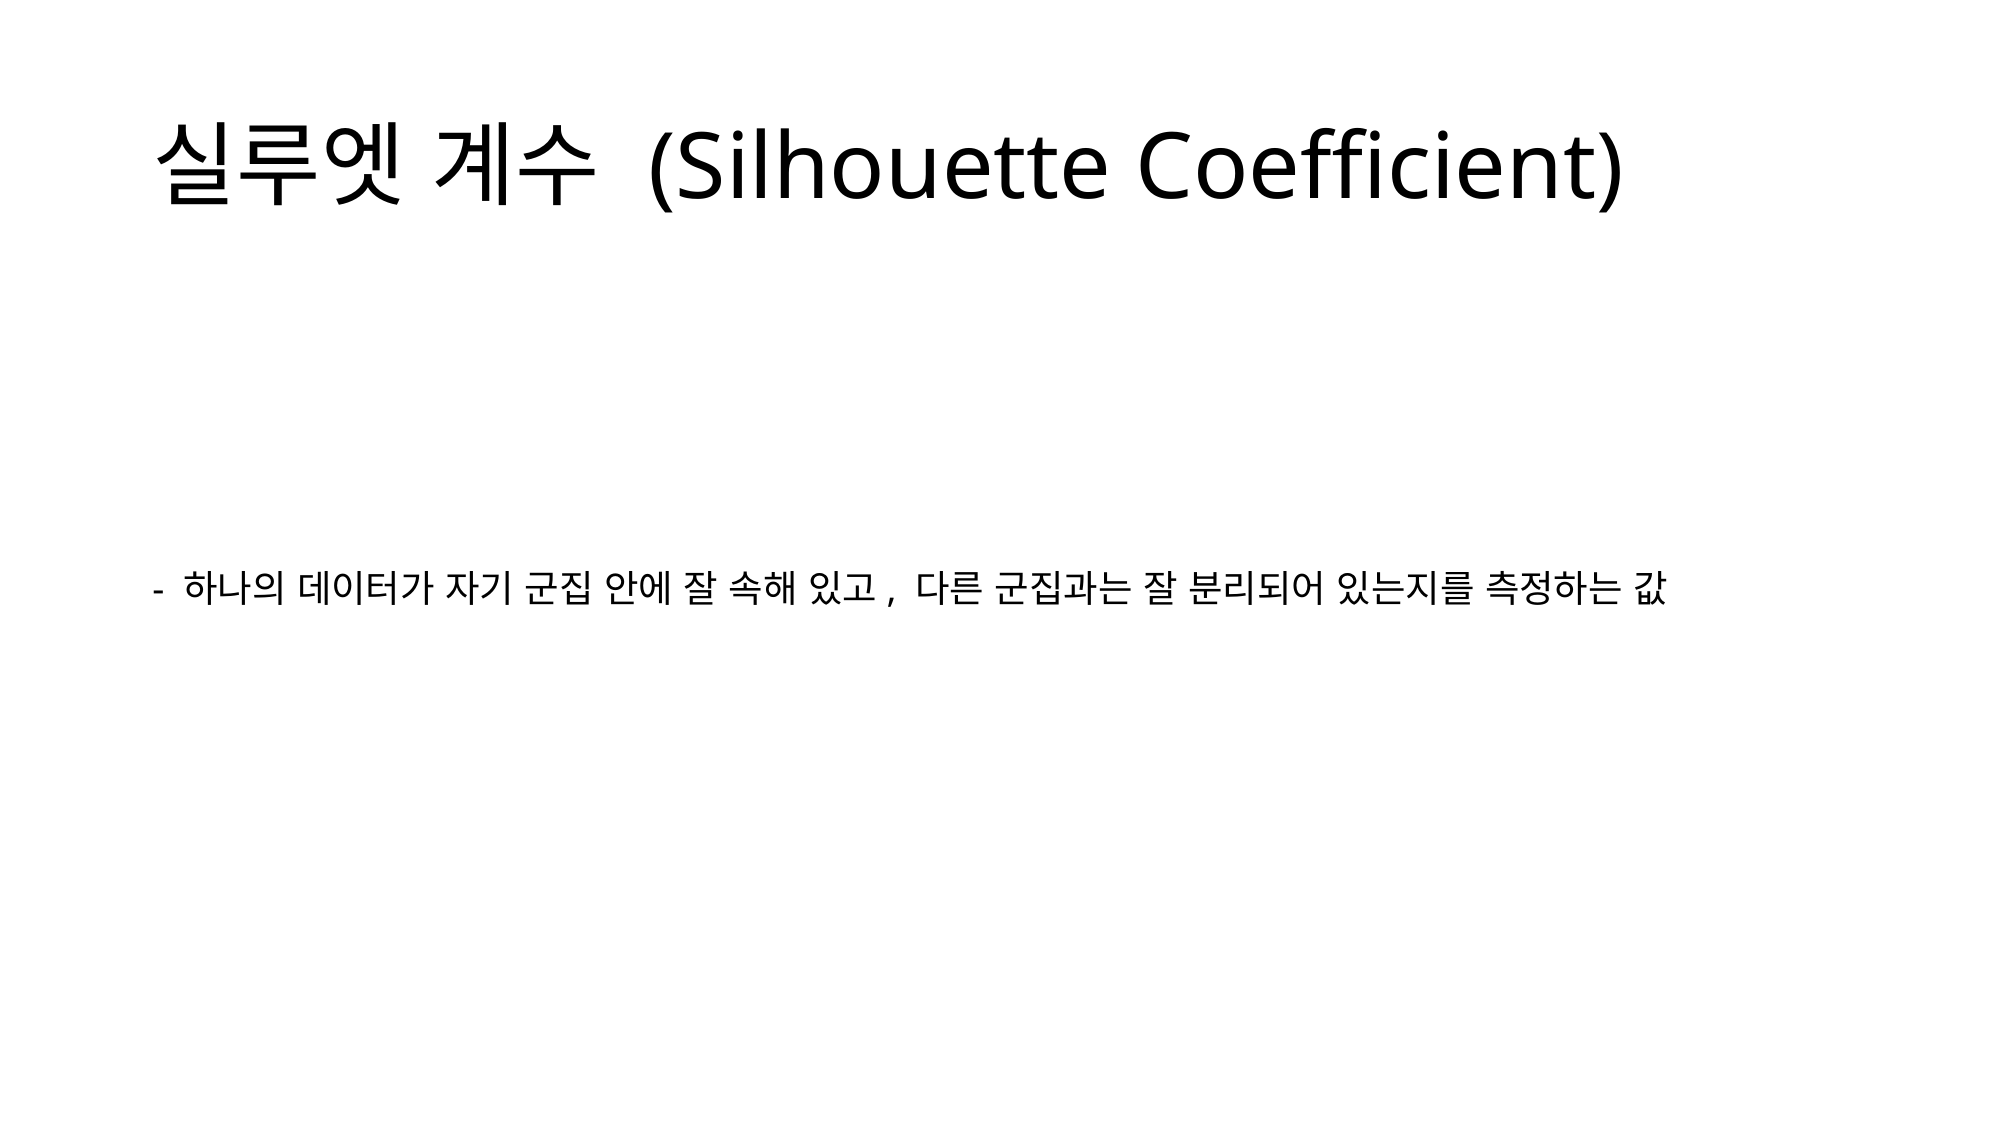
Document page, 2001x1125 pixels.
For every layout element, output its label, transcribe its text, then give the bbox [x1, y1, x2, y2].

list - 하나의 데이터가 자기 군집 안에 잘 속해 있고, 다른 군집과는 잘 분리되어 있는지를 측정하는 값 [137, 562, 1863, 676]
title 실루엣 계수 (Silhouette Coefficient) [137, 59, 1863, 278]
